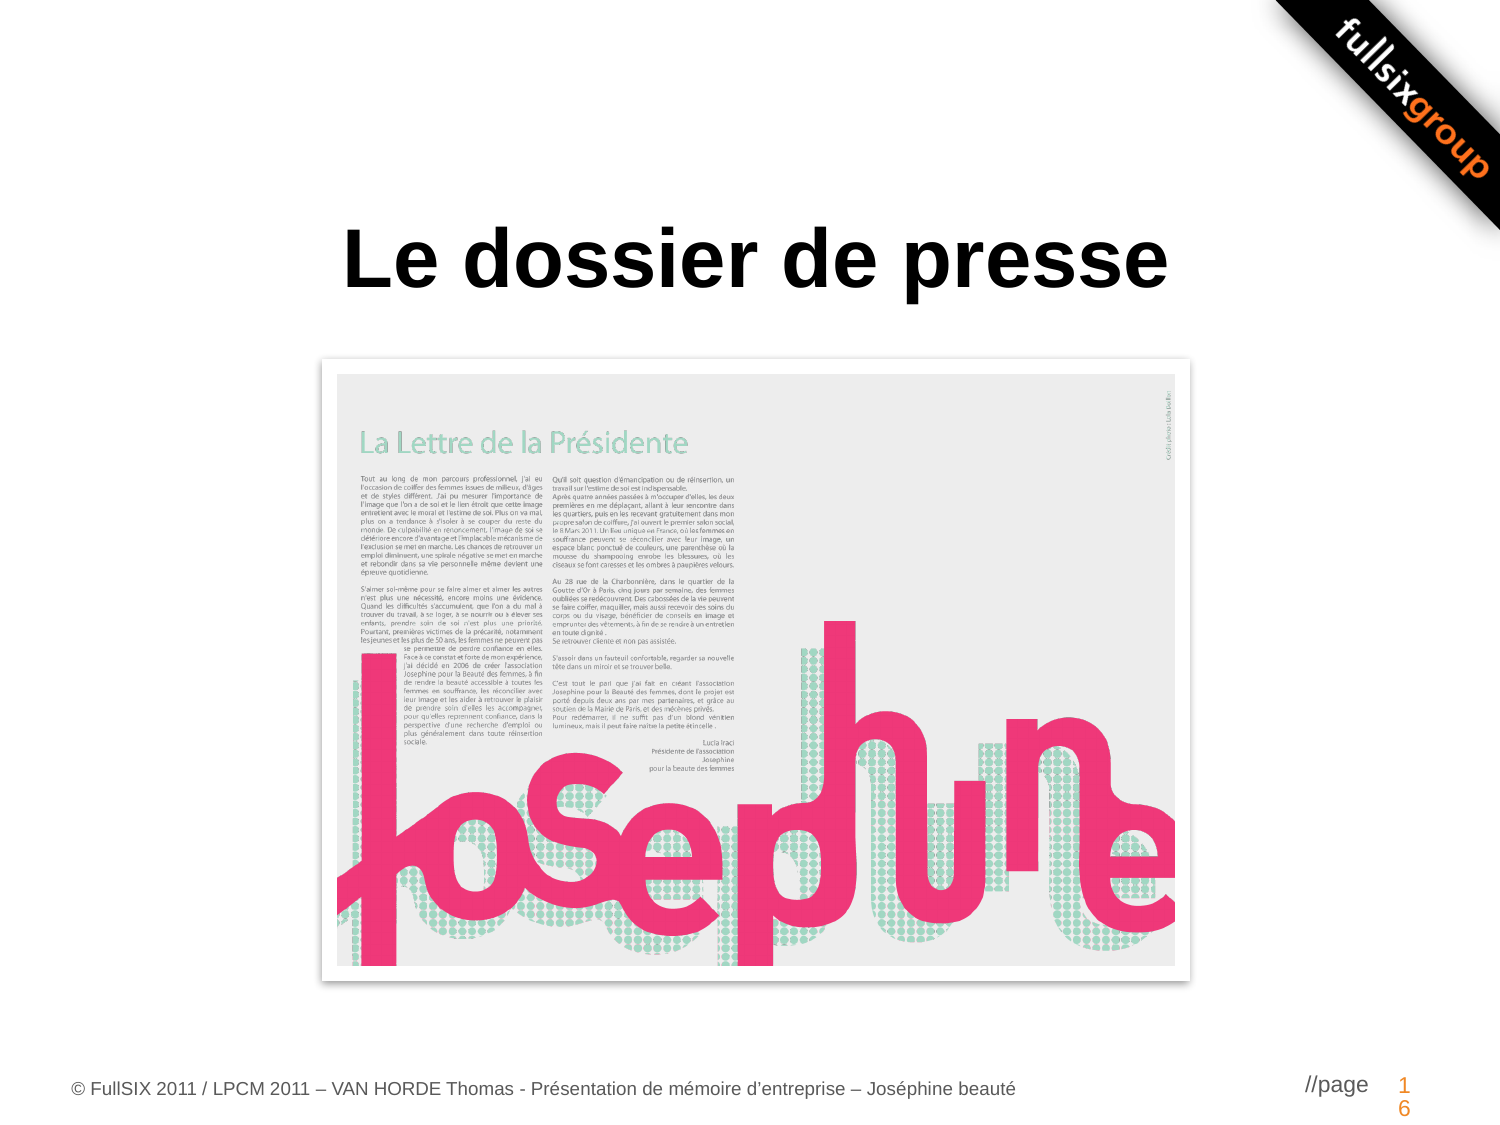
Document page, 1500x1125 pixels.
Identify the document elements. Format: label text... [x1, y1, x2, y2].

slide_number 16 [1382, 1065, 1424, 1105]
title Le dossier de presse [301, 196, 1213, 336]
picture [336, 373, 1176, 967]
picture [1275, 0, 1500, 237]
